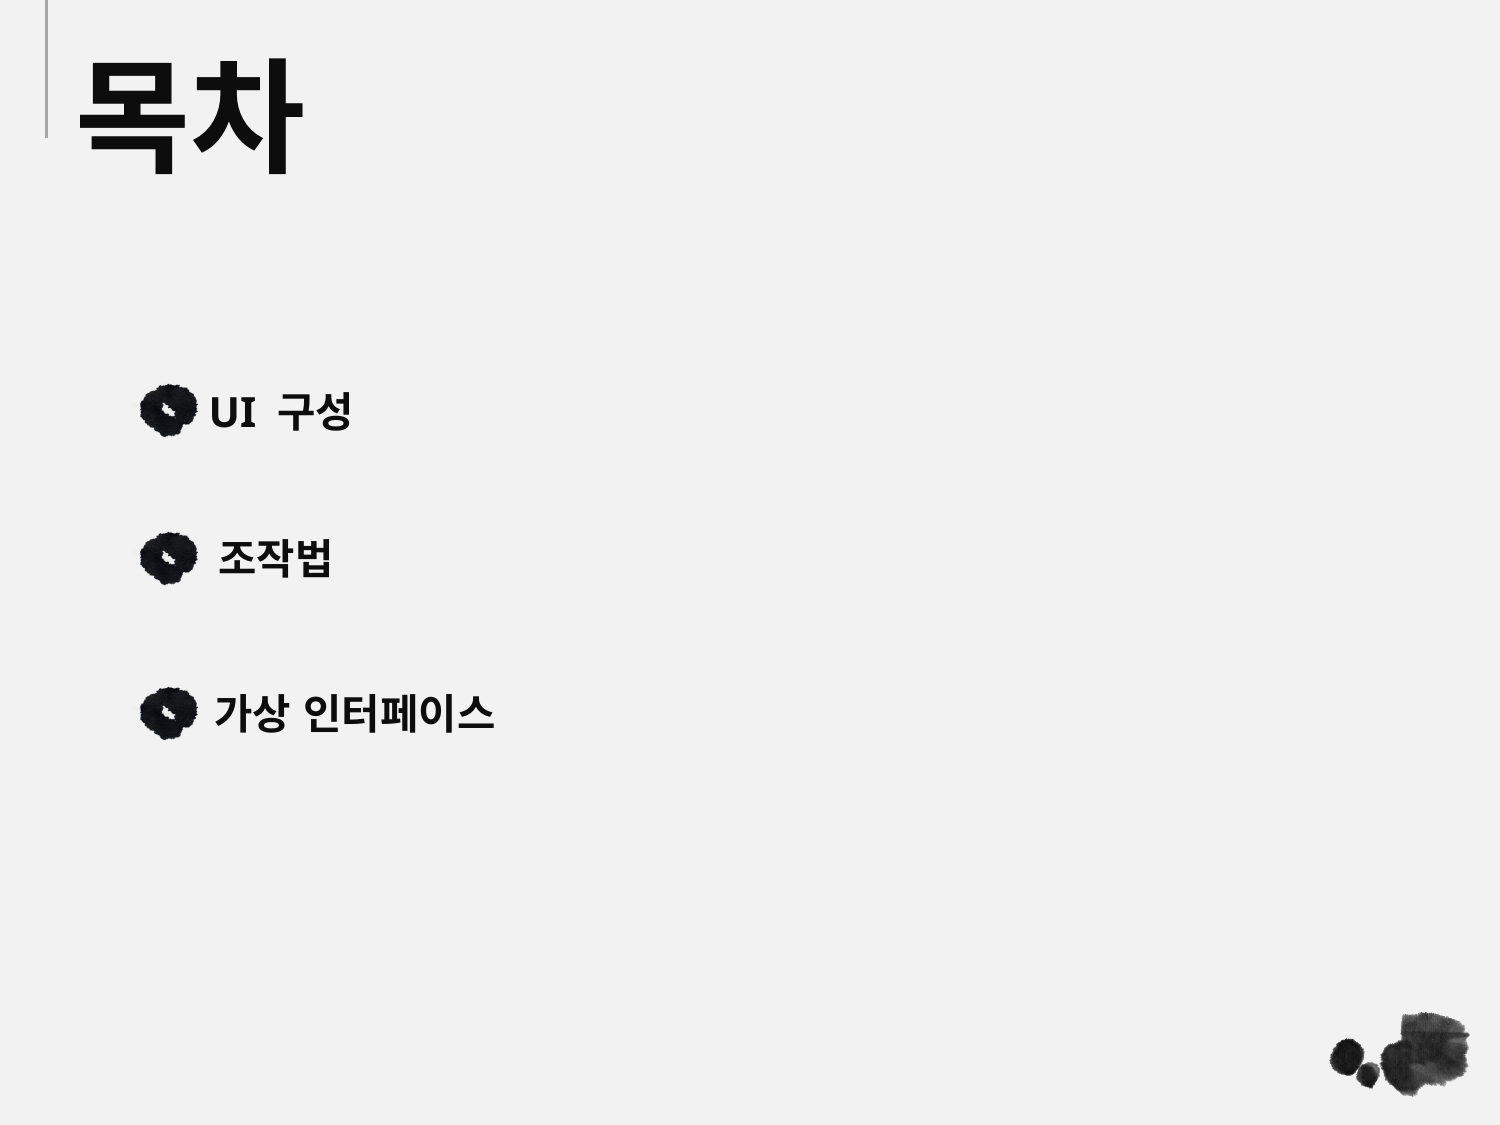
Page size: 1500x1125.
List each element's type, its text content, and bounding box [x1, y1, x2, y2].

text_box 가상 인터페이스 [209, 680, 511, 746]
picture [132, 676, 209, 751]
text_box 조작법 [209, 525, 349, 591]
picture [132, 374, 209, 448]
text_box 목차 [60, 30, 564, 196]
picture [132, 521, 209, 596]
text_box UI 구성 [209, 378, 369, 443]
picture [1308, 987, 1500, 1114]
